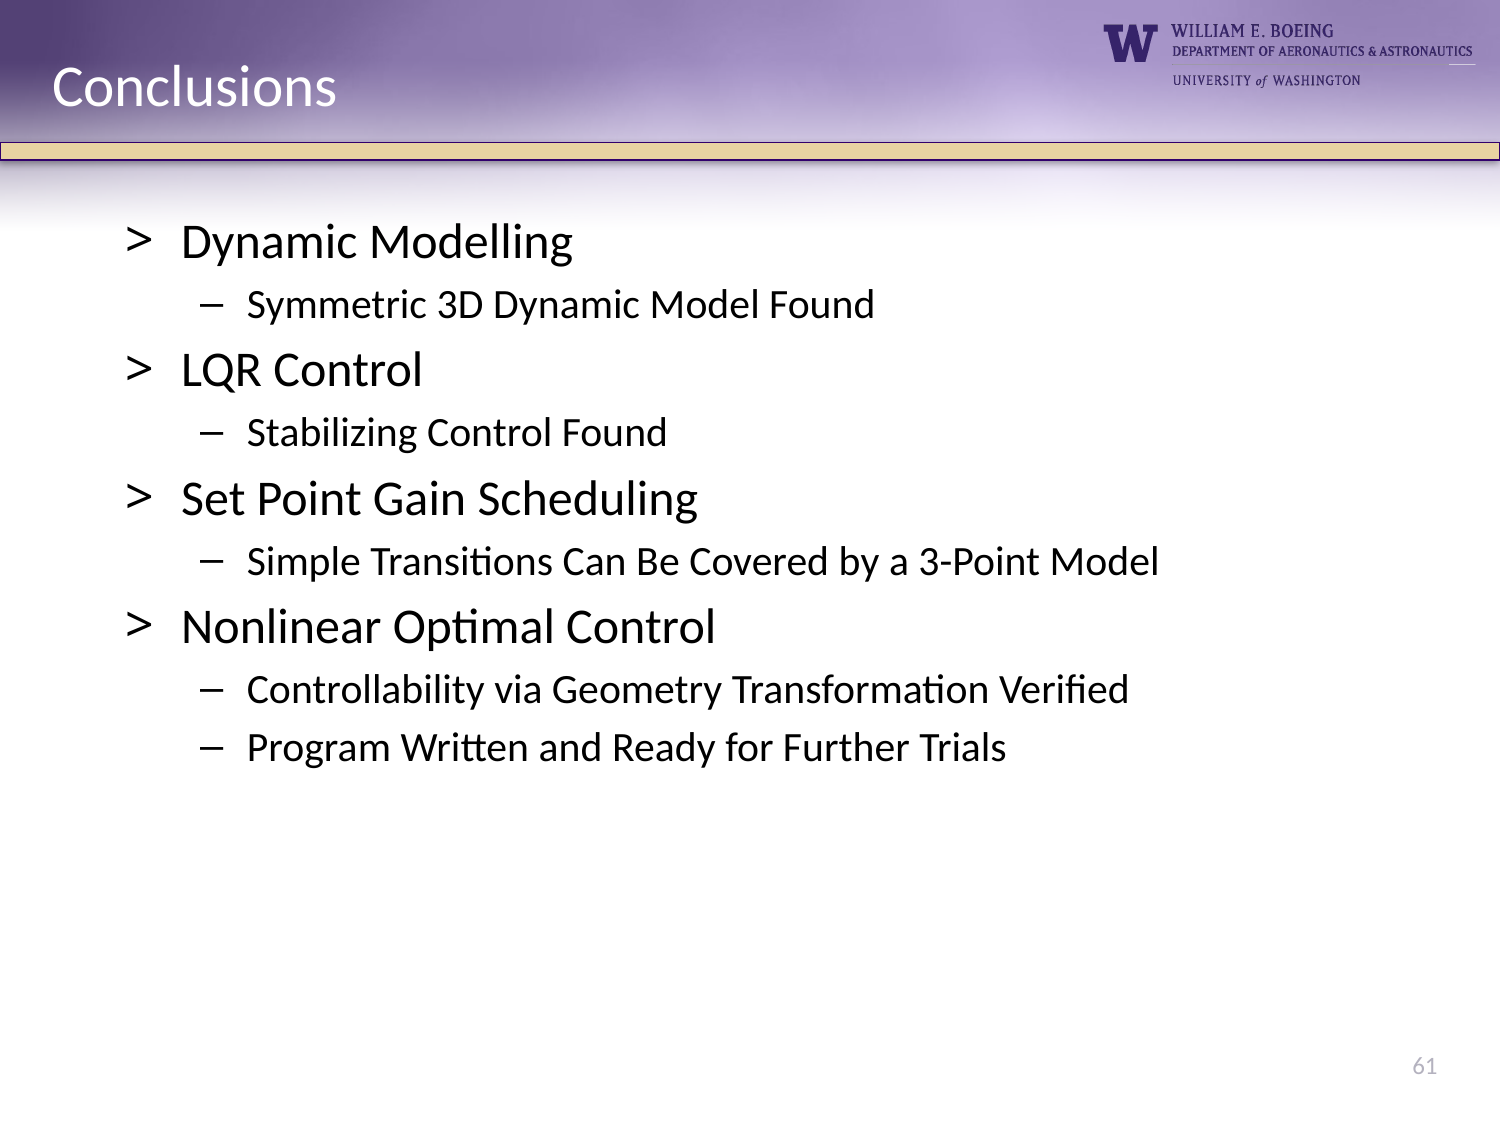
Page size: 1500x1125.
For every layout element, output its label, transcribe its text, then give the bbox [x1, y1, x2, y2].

picture [0, 0, 1500, 142]
list Dynamic Modelling Symmetric 3D Dynamic Model Found LQR Control Stabilizing Control Found Set Point Gain Scheduling Simple Transitions Can Be Covered by a 3-Point Model Nonlinear Optimal Control Controllability via Geometry Transformation Verified Program Written and Ready for Further Trials [110, 201, 1453, 1017]
picture [0, 161, 1500, 1125]
list Conclusions [37, 48, 1380, 128]
slide_number 61 [1102, 1034, 1453, 1095]
